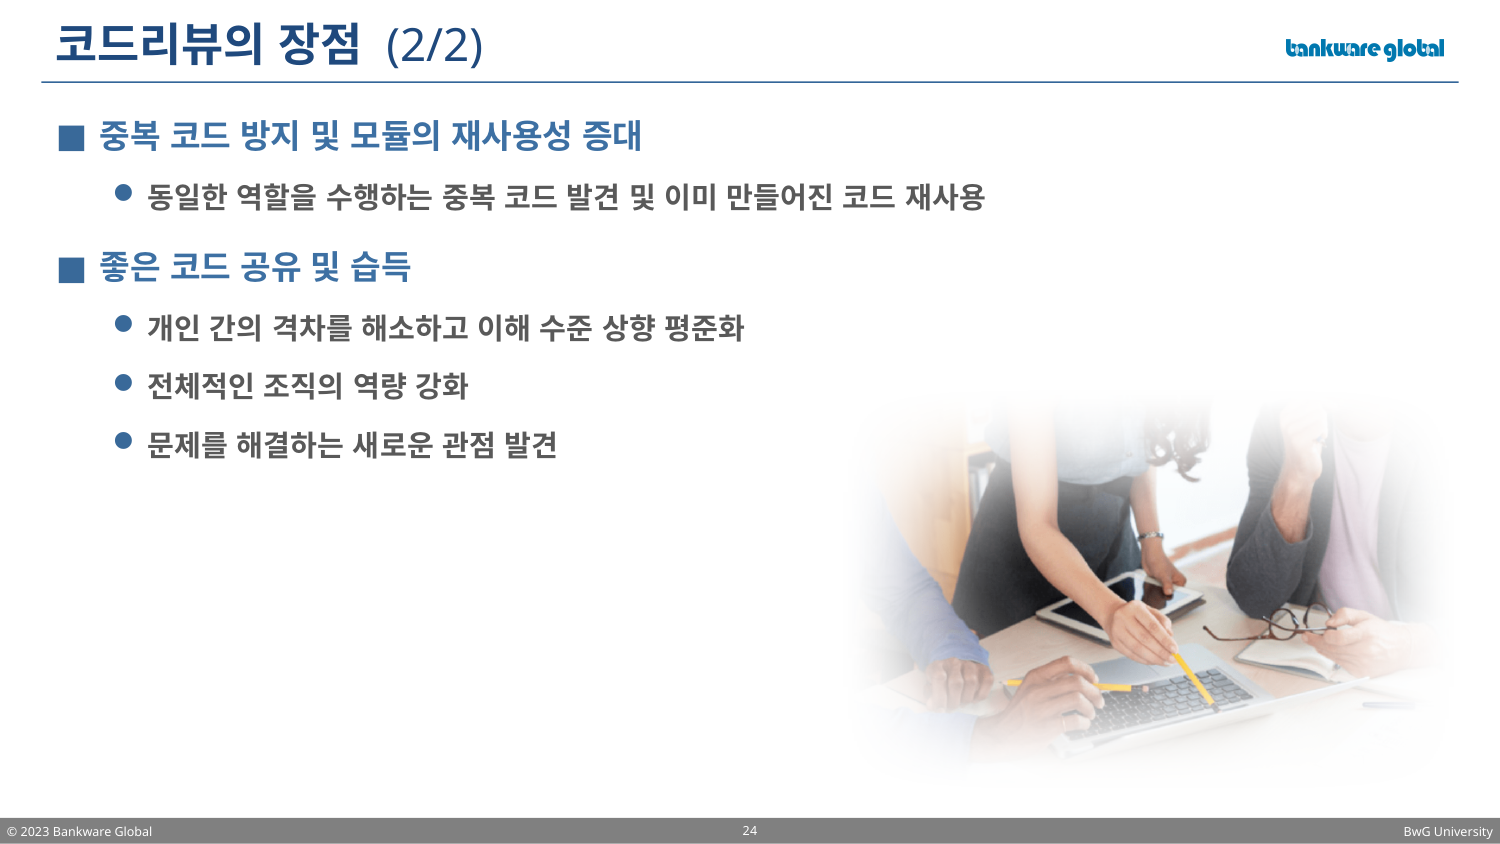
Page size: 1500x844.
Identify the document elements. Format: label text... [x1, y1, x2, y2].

list 중복 코드 방지 및 모듈의 재사용성 증대 동일한 역할을 수행하는 중복 코드 발견 및 이미 만들어진 코드 재사용 좋은 코드 공유 및 습득 개인 간의 격차를 해소하고 이해 수준 상향 평준화 전체적인 조직의 역량 강화 문제를 해결하는 새로운 관점 발견 [40, 87, 1459, 785]
picture [837, 384, 1460, 793]
slide_number 24 [741, 823, 759, 840]
title 코드리뷰의 장점 (2/2) [40, 17, 1459, 77]
